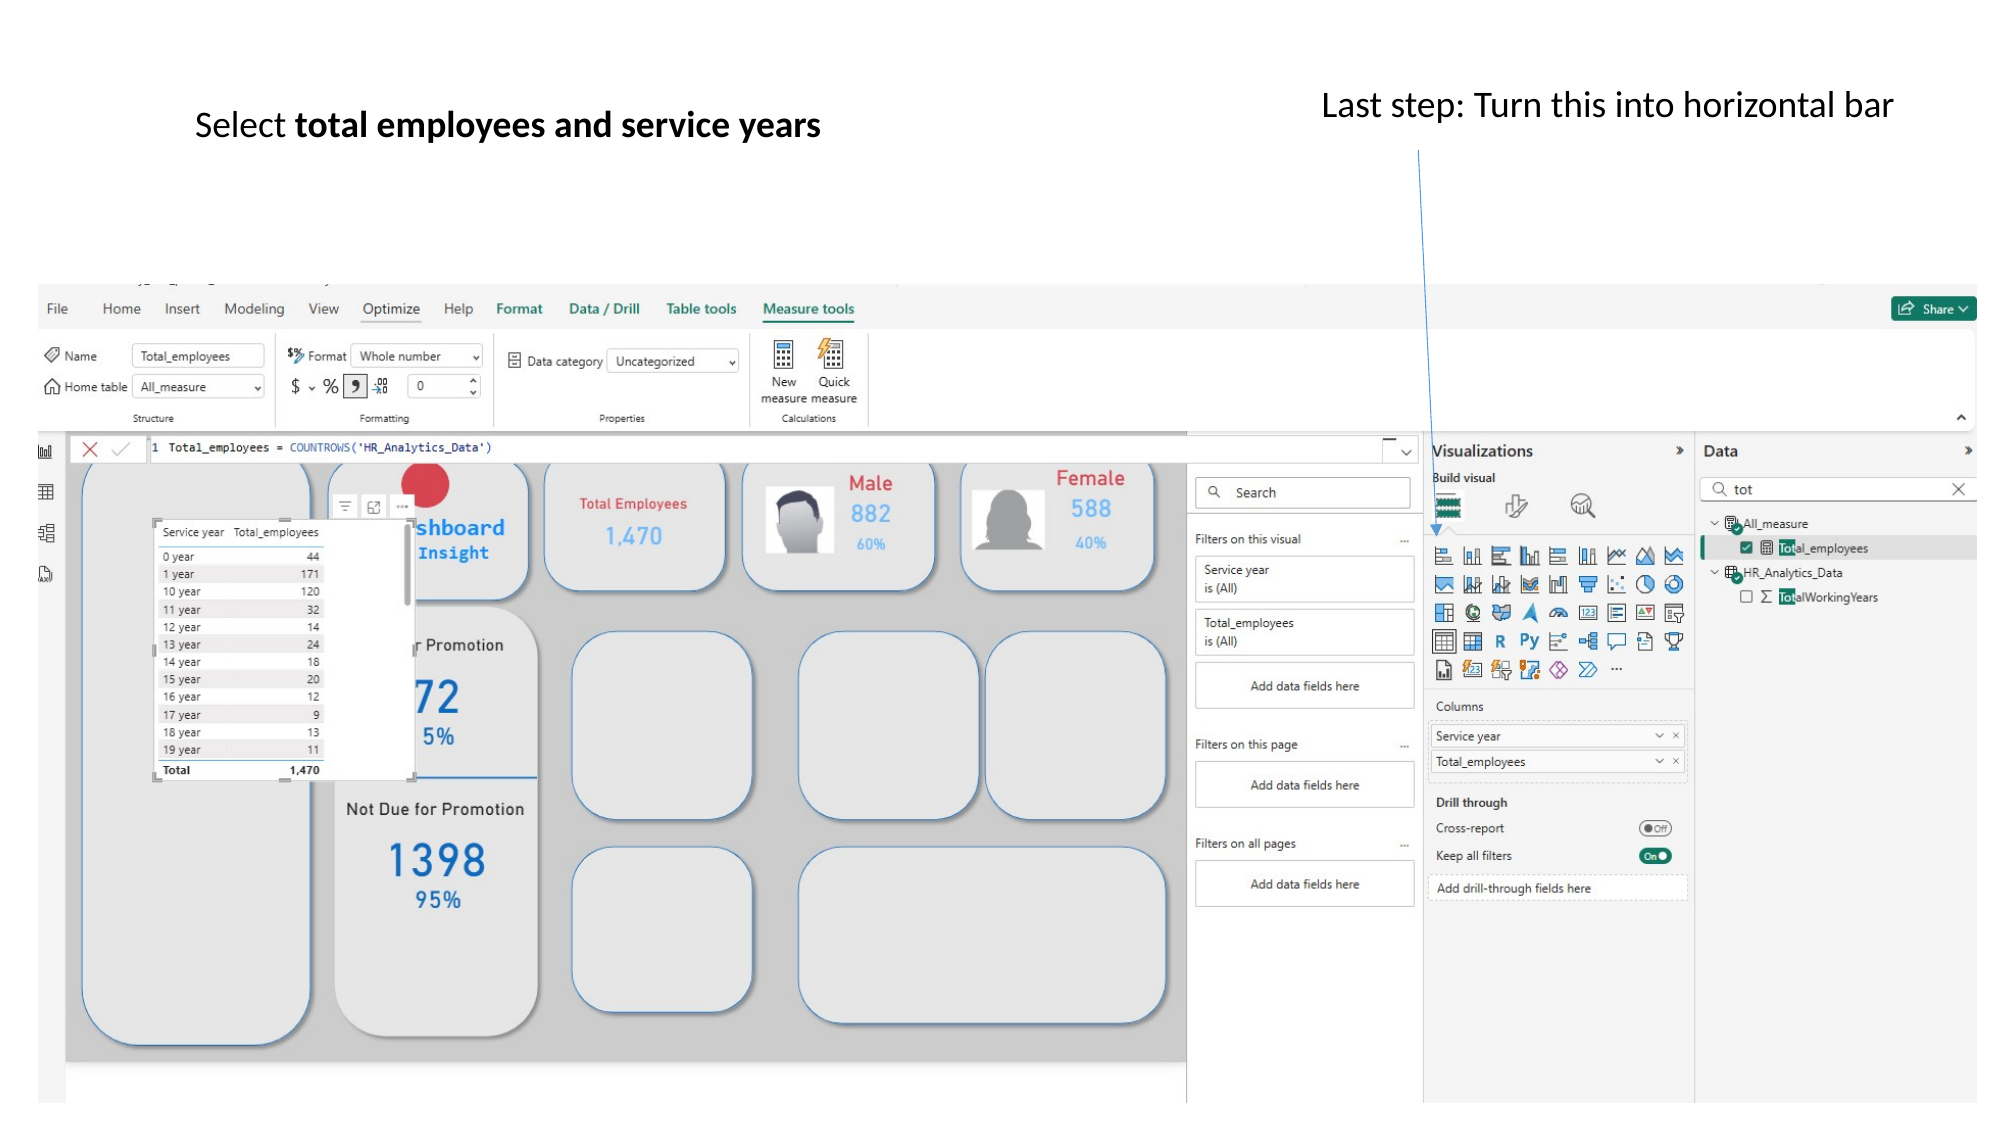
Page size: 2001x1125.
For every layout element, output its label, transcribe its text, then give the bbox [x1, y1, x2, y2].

picture [38, 284, 1977, 1103]
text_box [1418, 149, 1437, 537]
text_box Select total employees and service years [180, 92, 837, 152]
text_box Last step: Turn this into horizontal bar [1306, 72, 1911, 133]
